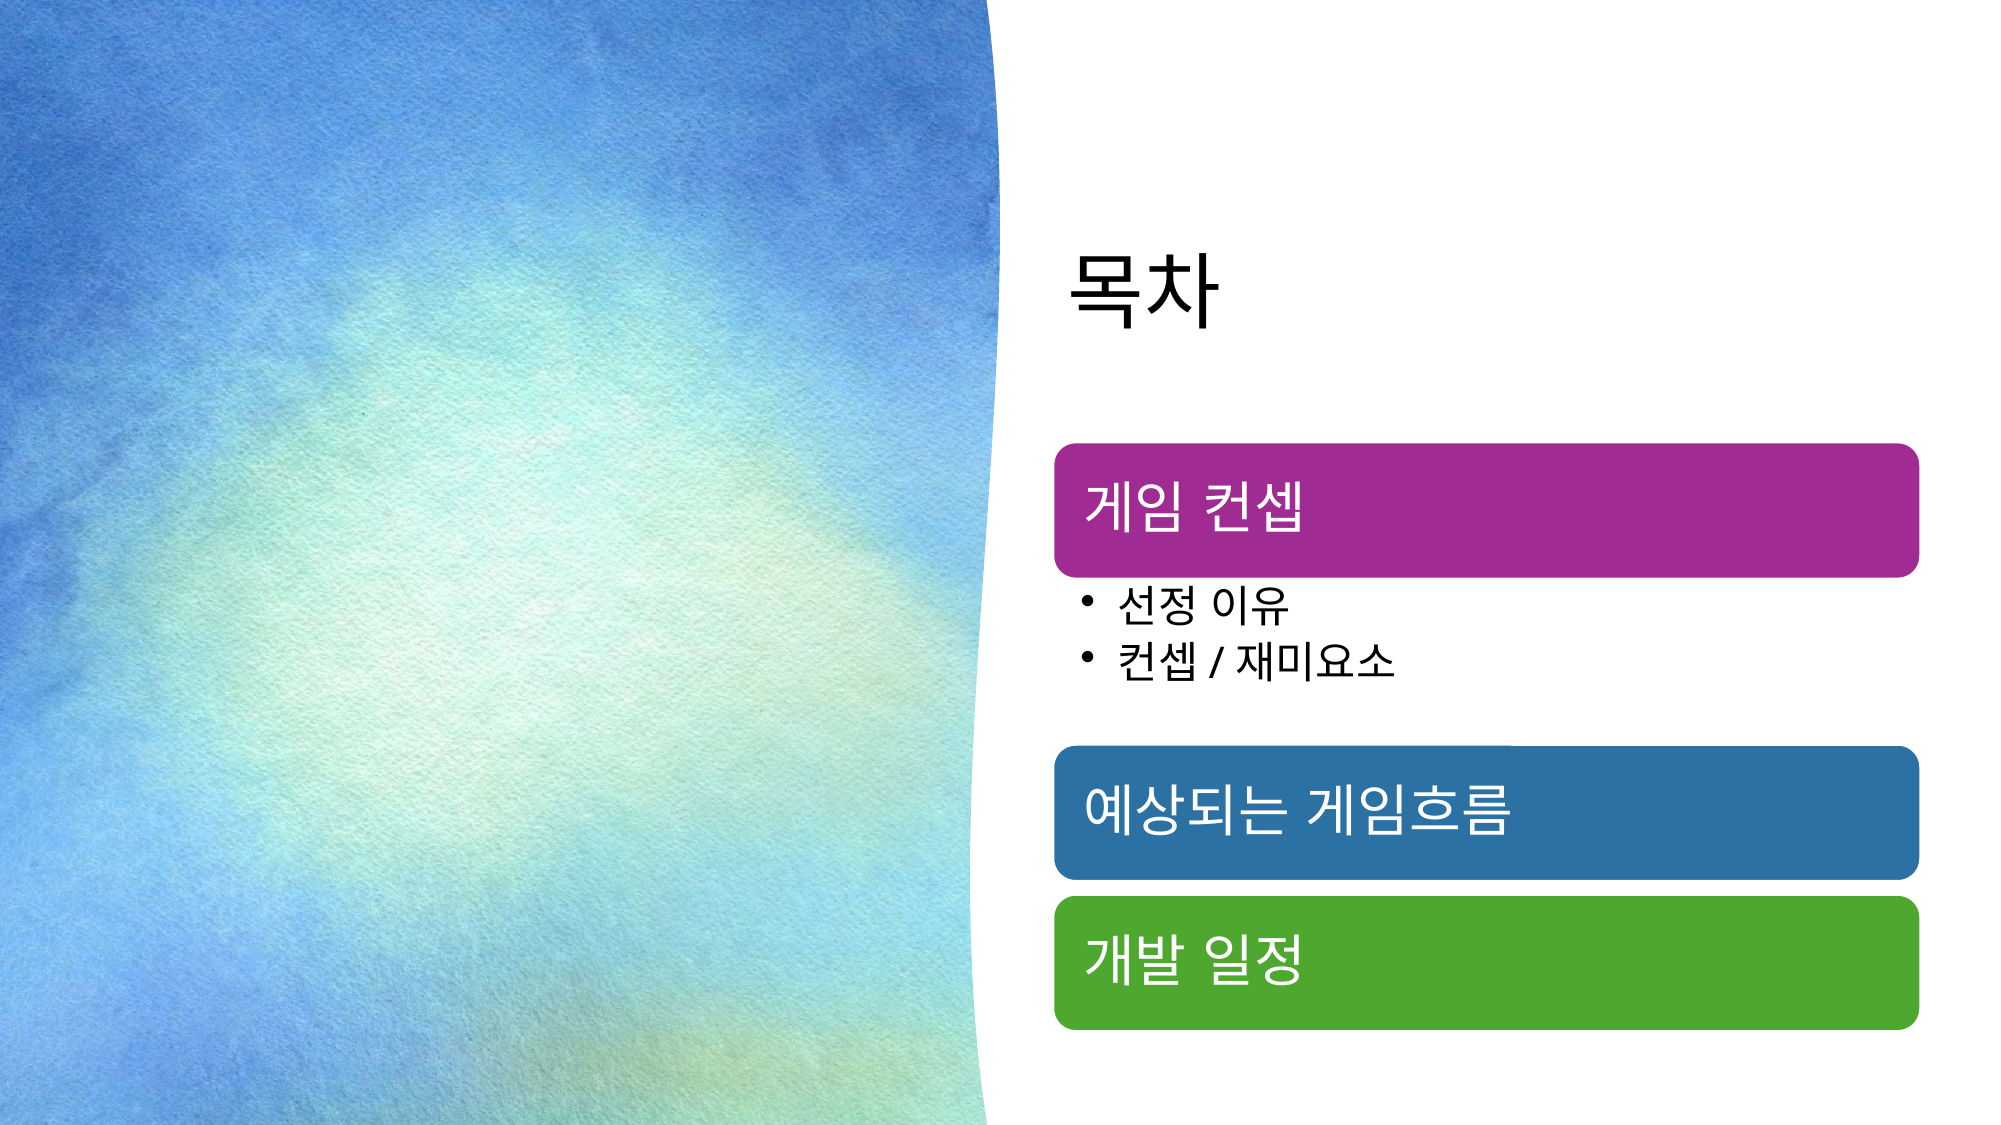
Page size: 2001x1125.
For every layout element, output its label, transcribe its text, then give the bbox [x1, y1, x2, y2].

title 목차 [1052, 80, 1921, 348]
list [1052, 428, 1922, 1046]
picture [0, 0, 1001, 1125]
